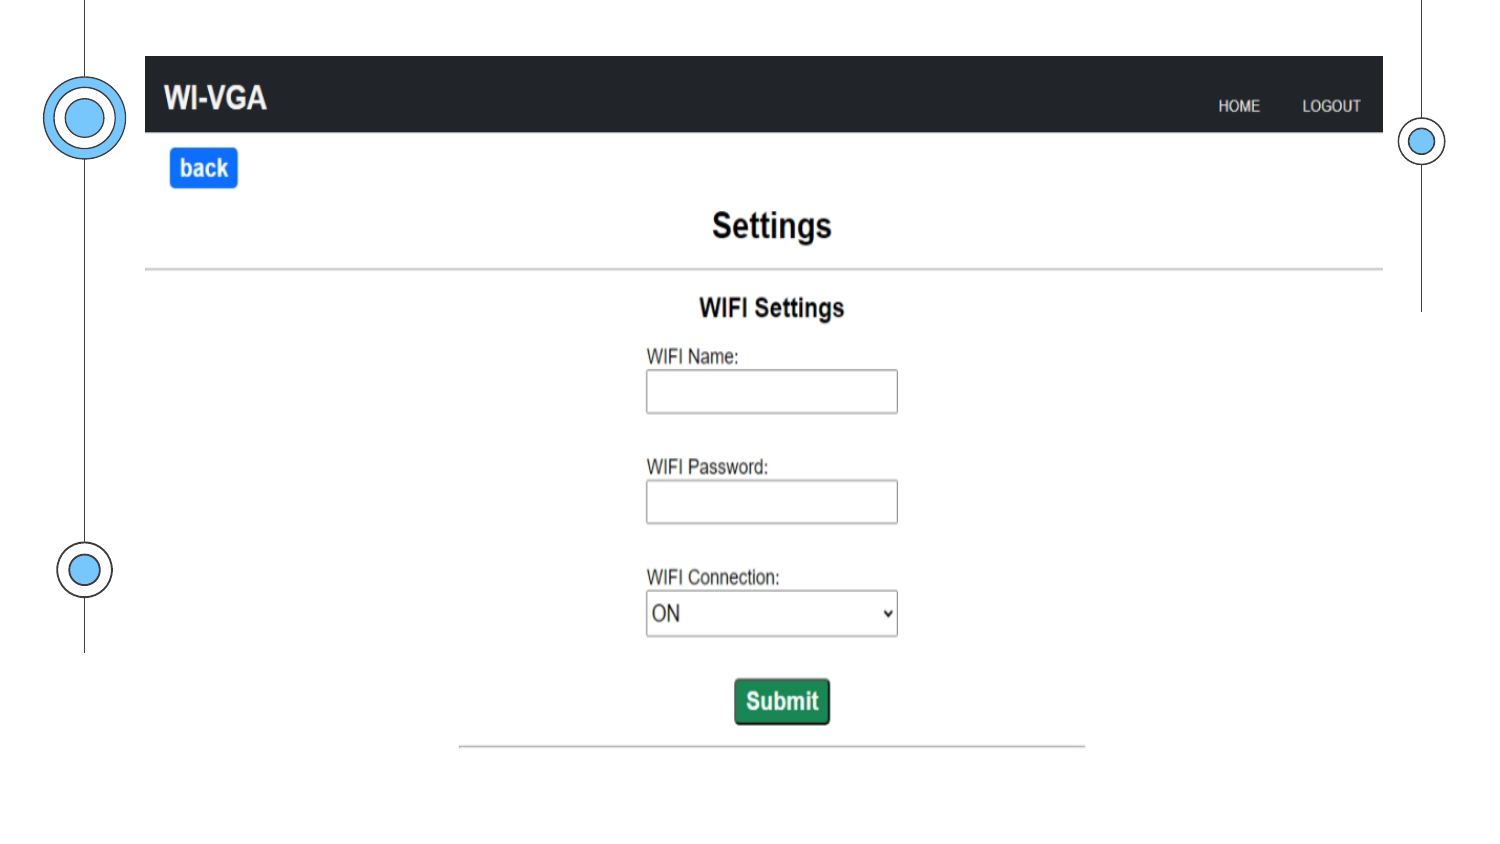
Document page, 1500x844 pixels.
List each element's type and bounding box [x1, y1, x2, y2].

picture [145, 55, 1383, 788]
